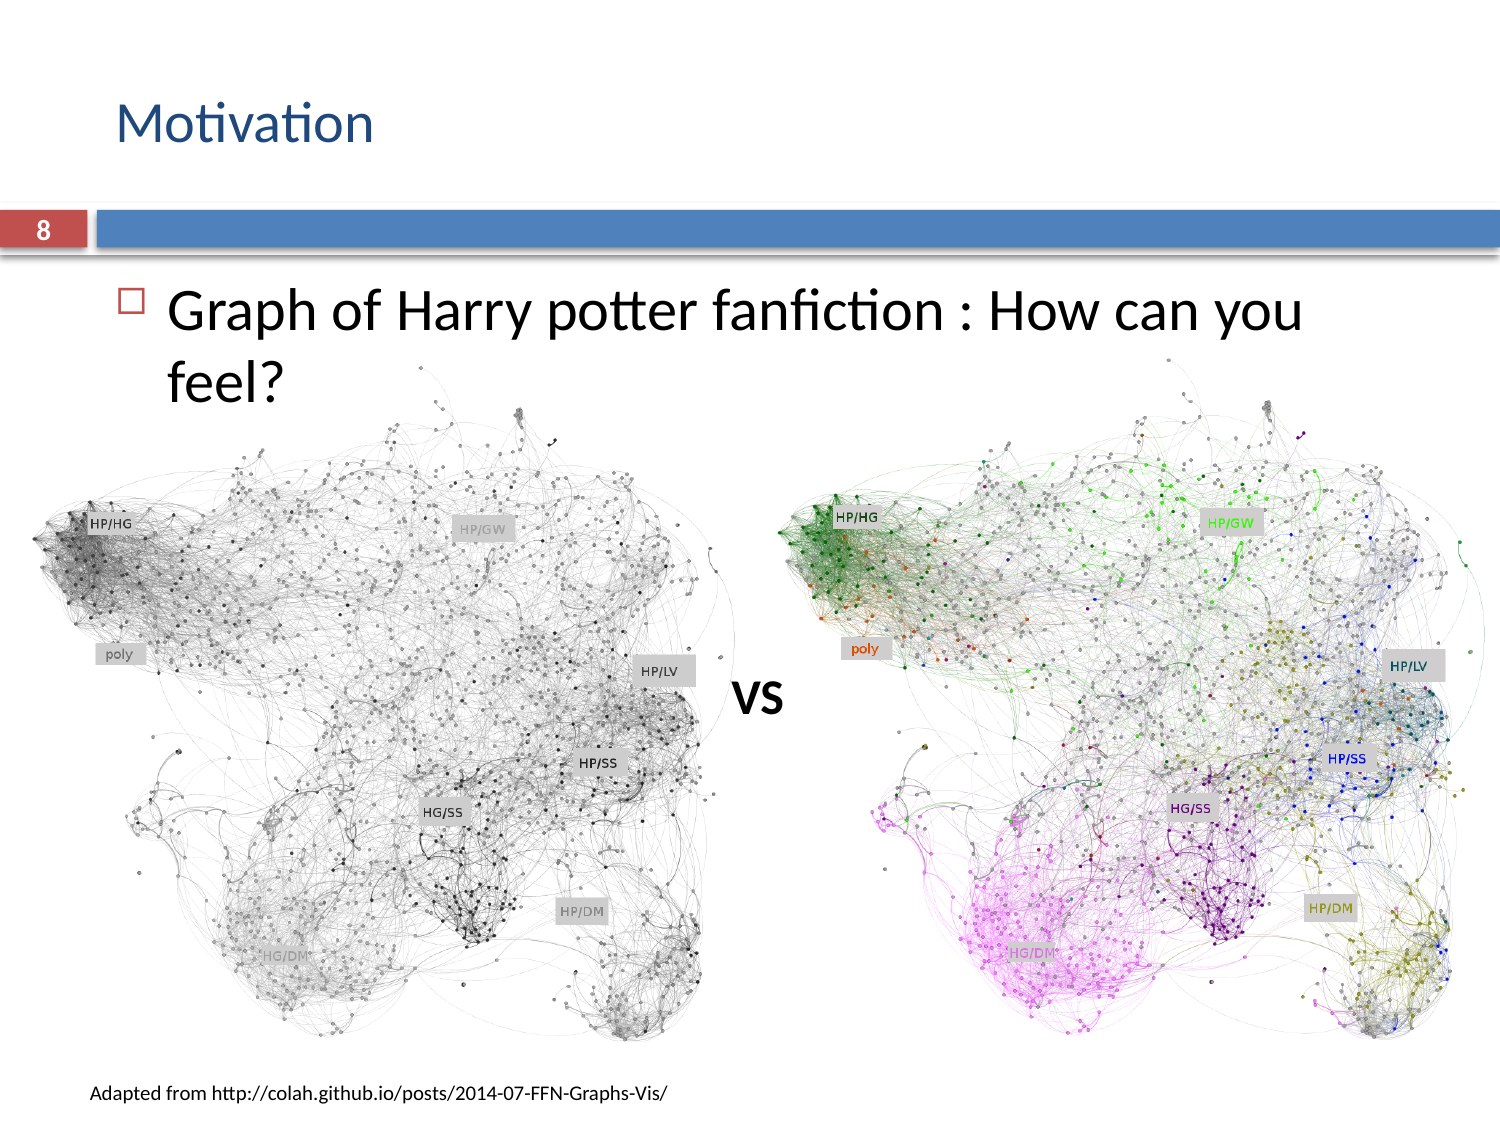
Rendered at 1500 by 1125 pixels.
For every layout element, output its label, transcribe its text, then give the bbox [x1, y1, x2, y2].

title Motivation [100, 37, 1438, 200]
list Graph of Harry potter fanfiction : How can you feel? [100, 262, 1438, 330]
text_box Adapted from http://colah.github.io/posts/2014-07-FFN-Graphs-Vis/ [74, 1087, 688, 1112]
picture [5, 322, 1500, 1077]
slide_number 8 [0, 208, 88, 249]
